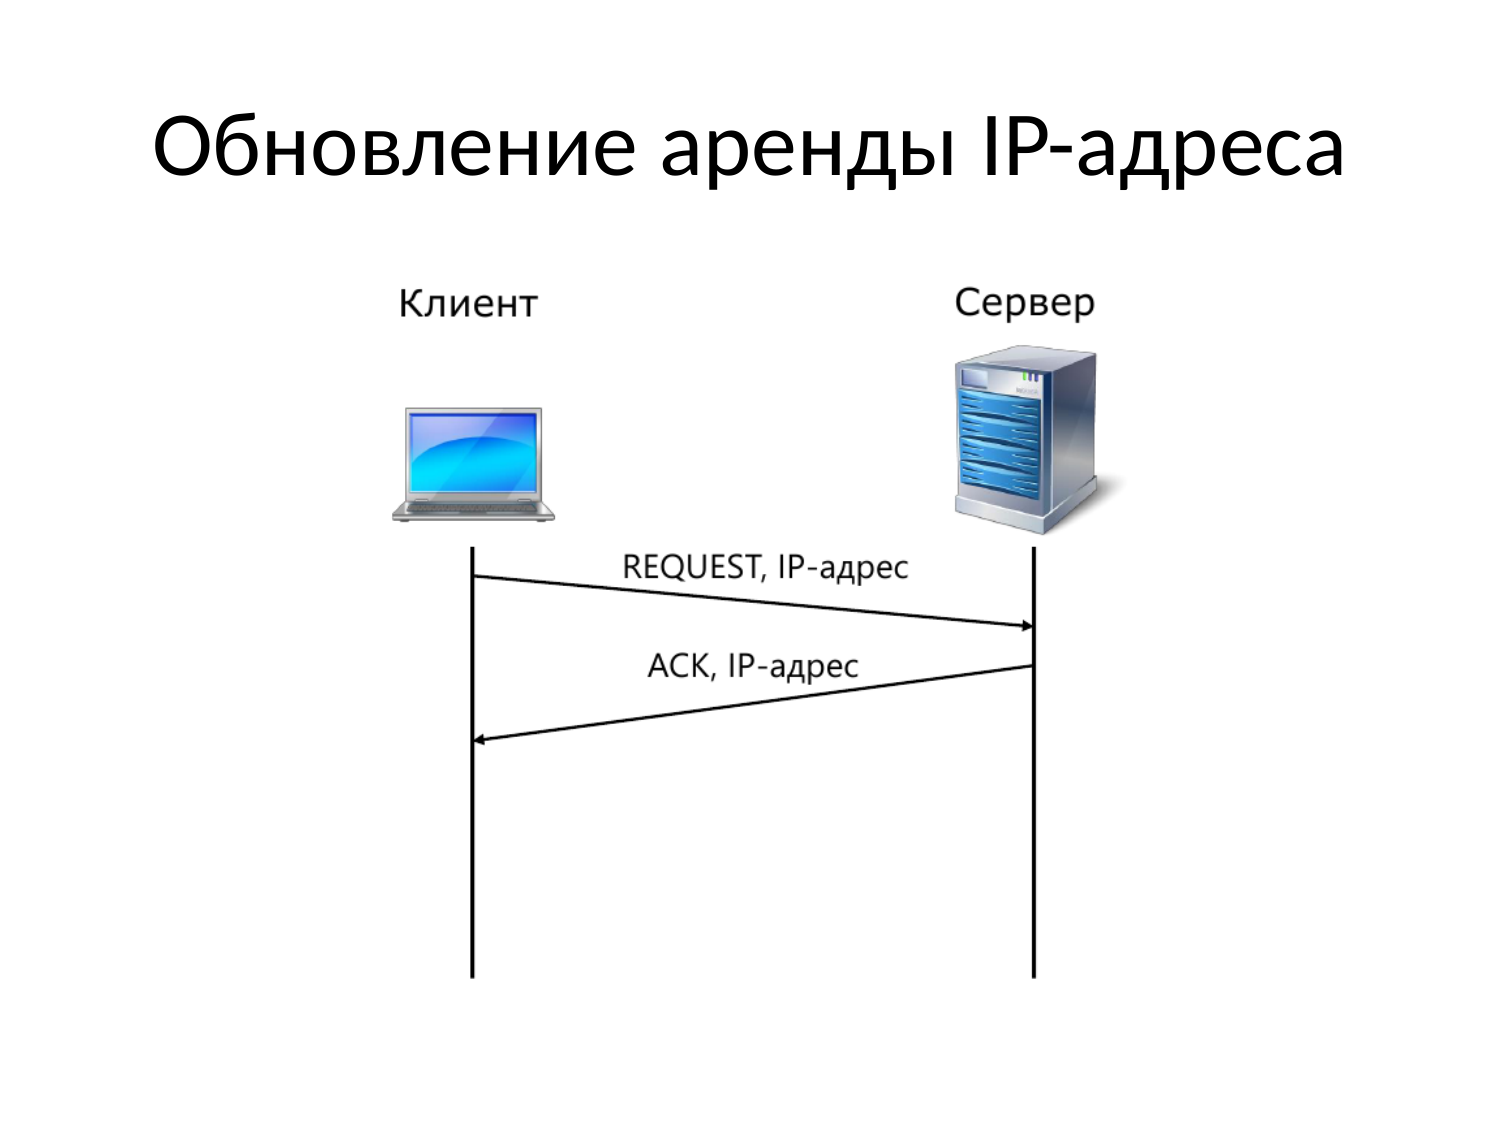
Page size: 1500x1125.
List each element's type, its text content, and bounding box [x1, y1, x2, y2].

title Обновление аренды IP-адреса [75, 45, 1425, 233]
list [335, 262, 1165, 1006]
